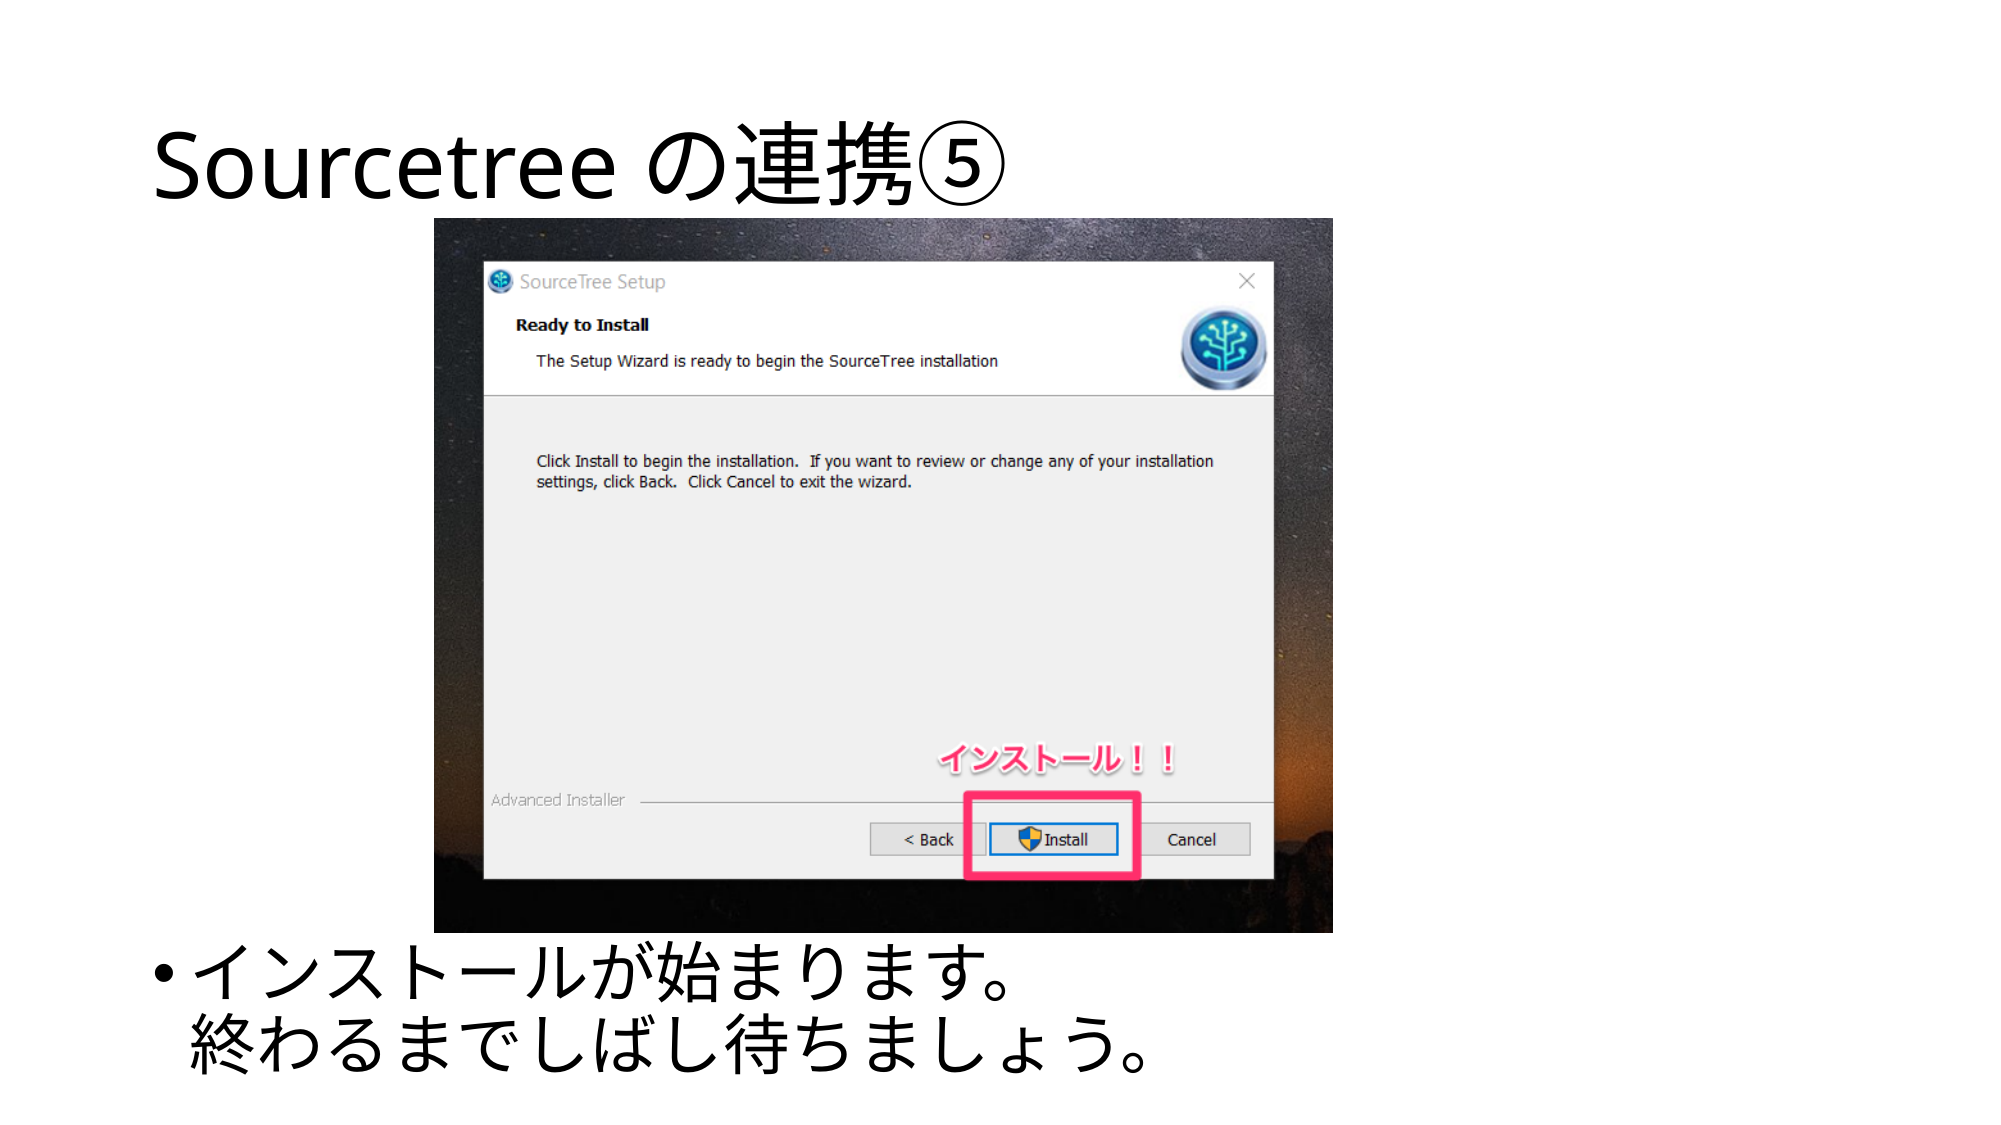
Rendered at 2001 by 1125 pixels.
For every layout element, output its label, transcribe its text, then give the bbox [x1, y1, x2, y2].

title Sourcetreeの連携⑤ [137, 59, 1863, 278]
picture [434, 218, 1333, 933]
list インストールが始まります。 終わるまでしばし待ちましょう。 [137, 932, 1863, 1119]
